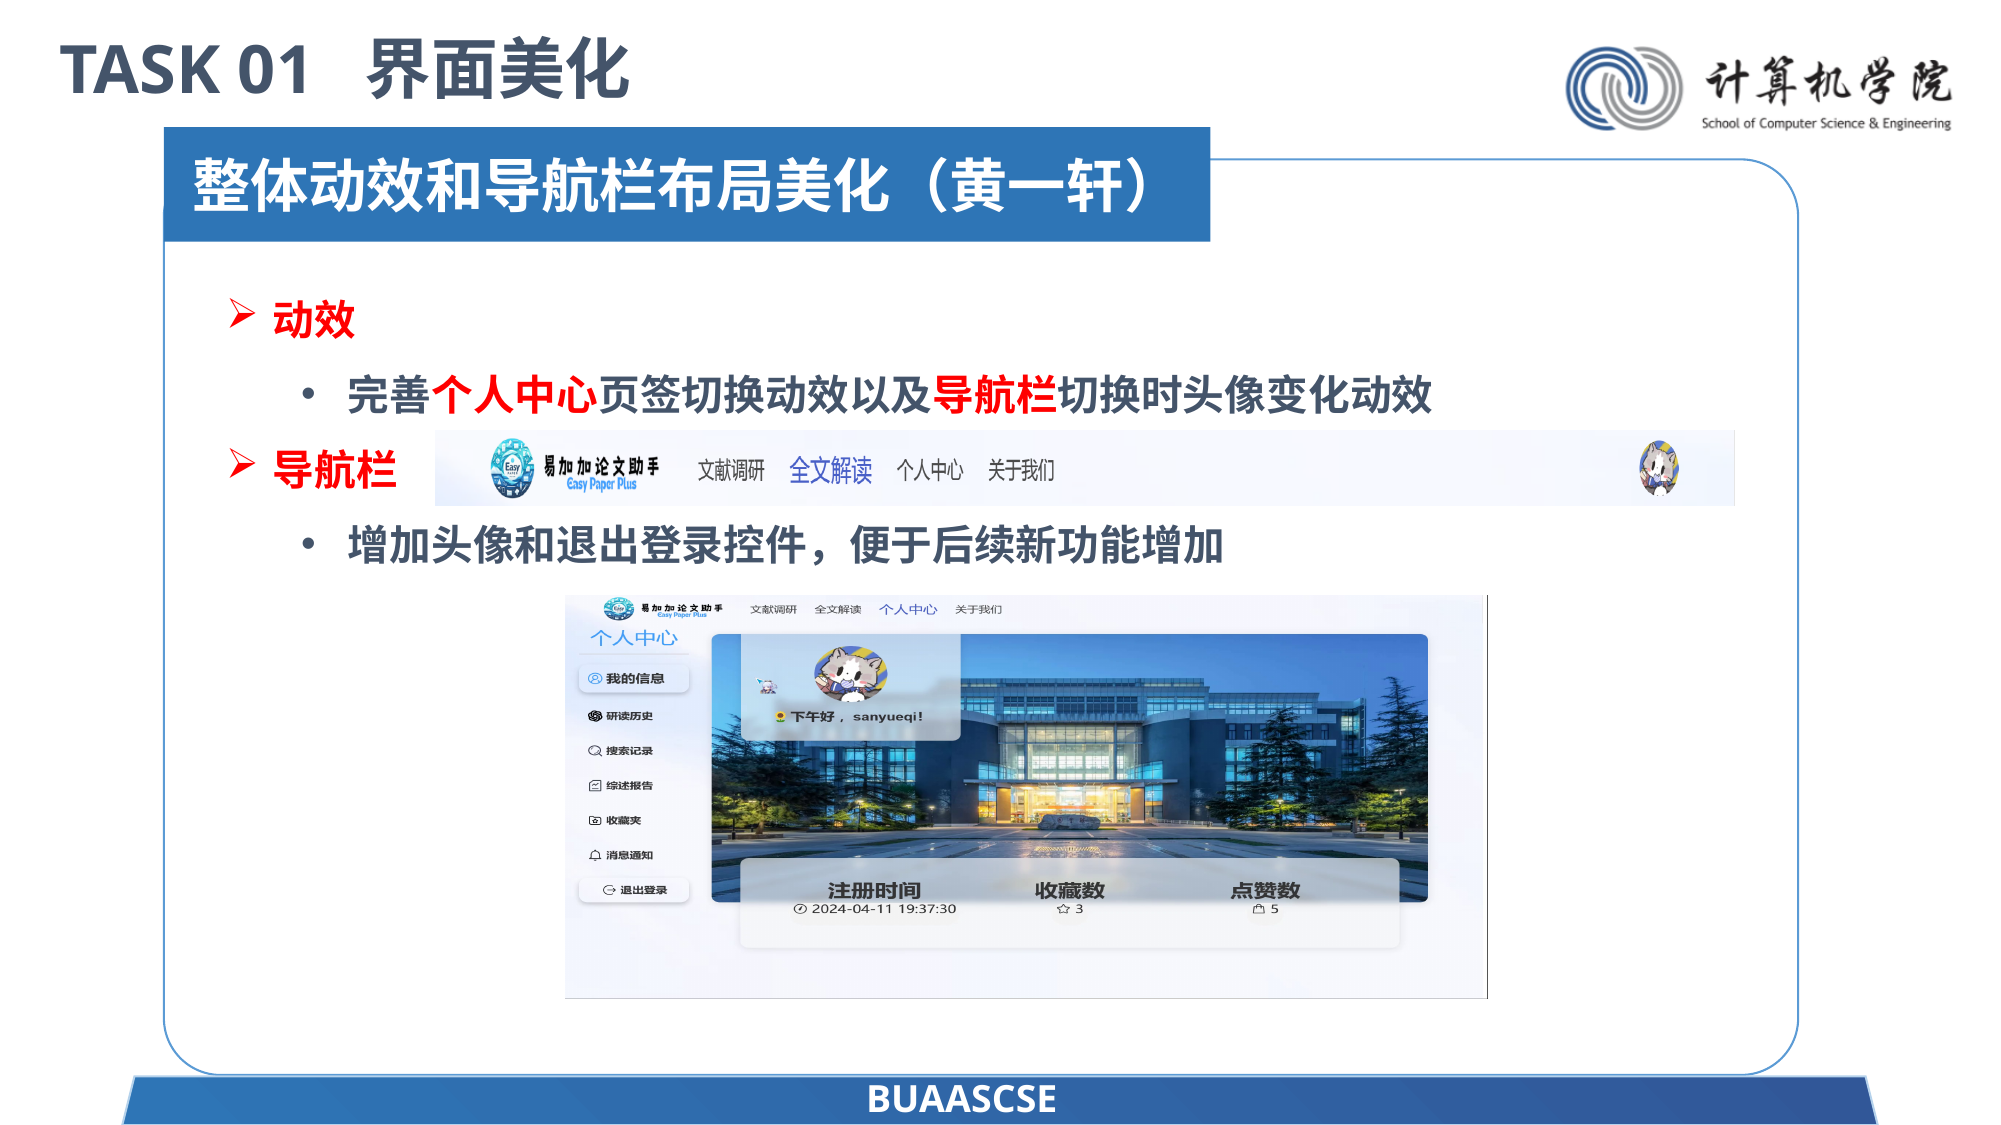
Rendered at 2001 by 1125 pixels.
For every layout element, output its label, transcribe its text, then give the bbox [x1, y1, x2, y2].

text_box TASK 01 界面美化 [44, 19, 917, 115]
picture [1556, 39, 1963, 140]
text_box [1149, 1075, 1879, 1125]
text_box BUAASCSE [851, 1075, 1149, 1125]
picture [434, 430, 1735, 507]
text_box [121, 1075, 851, 1125]
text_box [163, 127, 1799, 1075]
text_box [564, 595, 1489, 1000]
